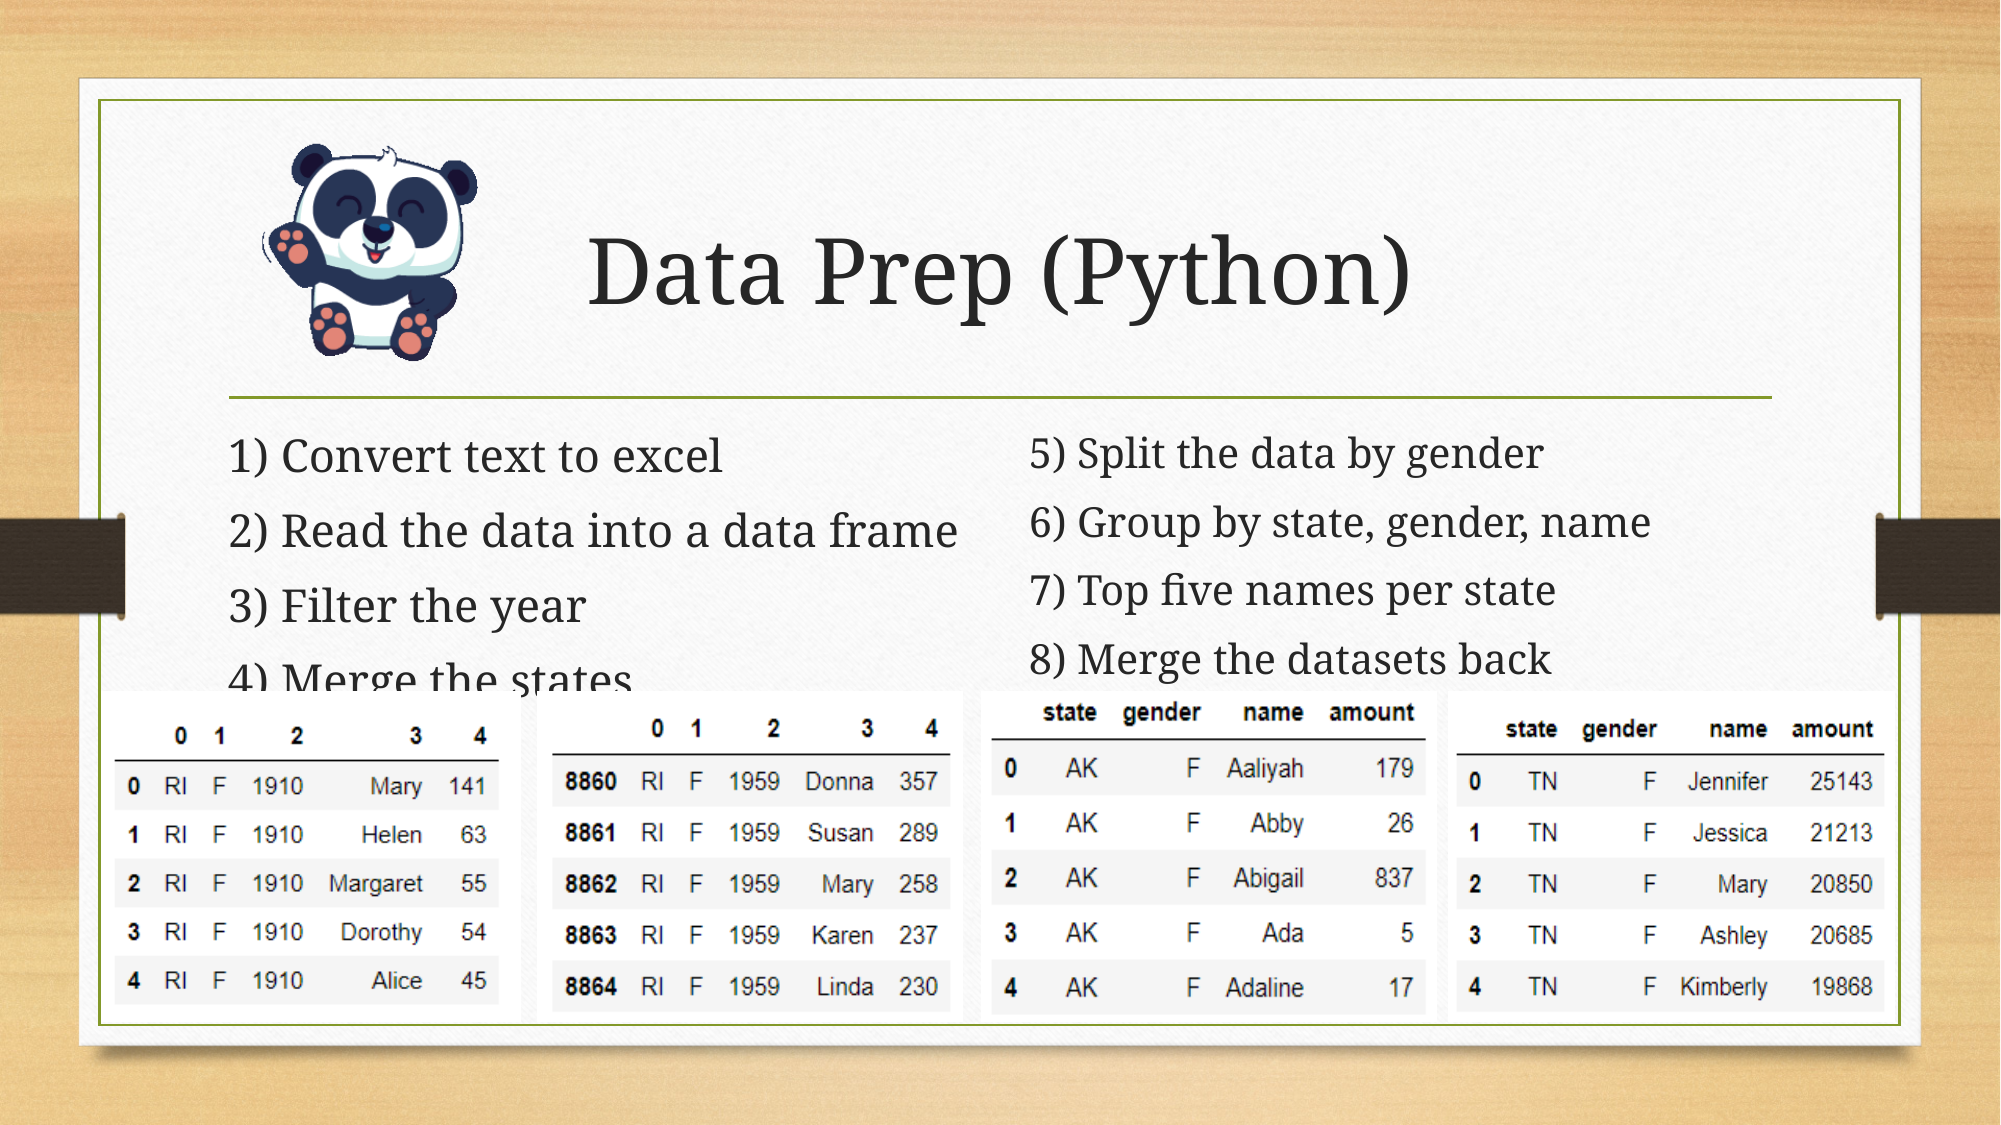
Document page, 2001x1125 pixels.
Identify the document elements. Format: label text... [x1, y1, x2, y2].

title Data Prep (Python) [571, 161, 1788, 375]
list 1) Convert text to excel 2) Read the data into a data frame 3) Filter the year 4) Merge the states [213, 420, 987, 718]
list 5) Split the data by gender 6) Group by state, gender, name 7) Top five names per state 8) Merge the datasets back [1013, 420, 1788, 692]
picture [0, 0, 2001, 1125]
